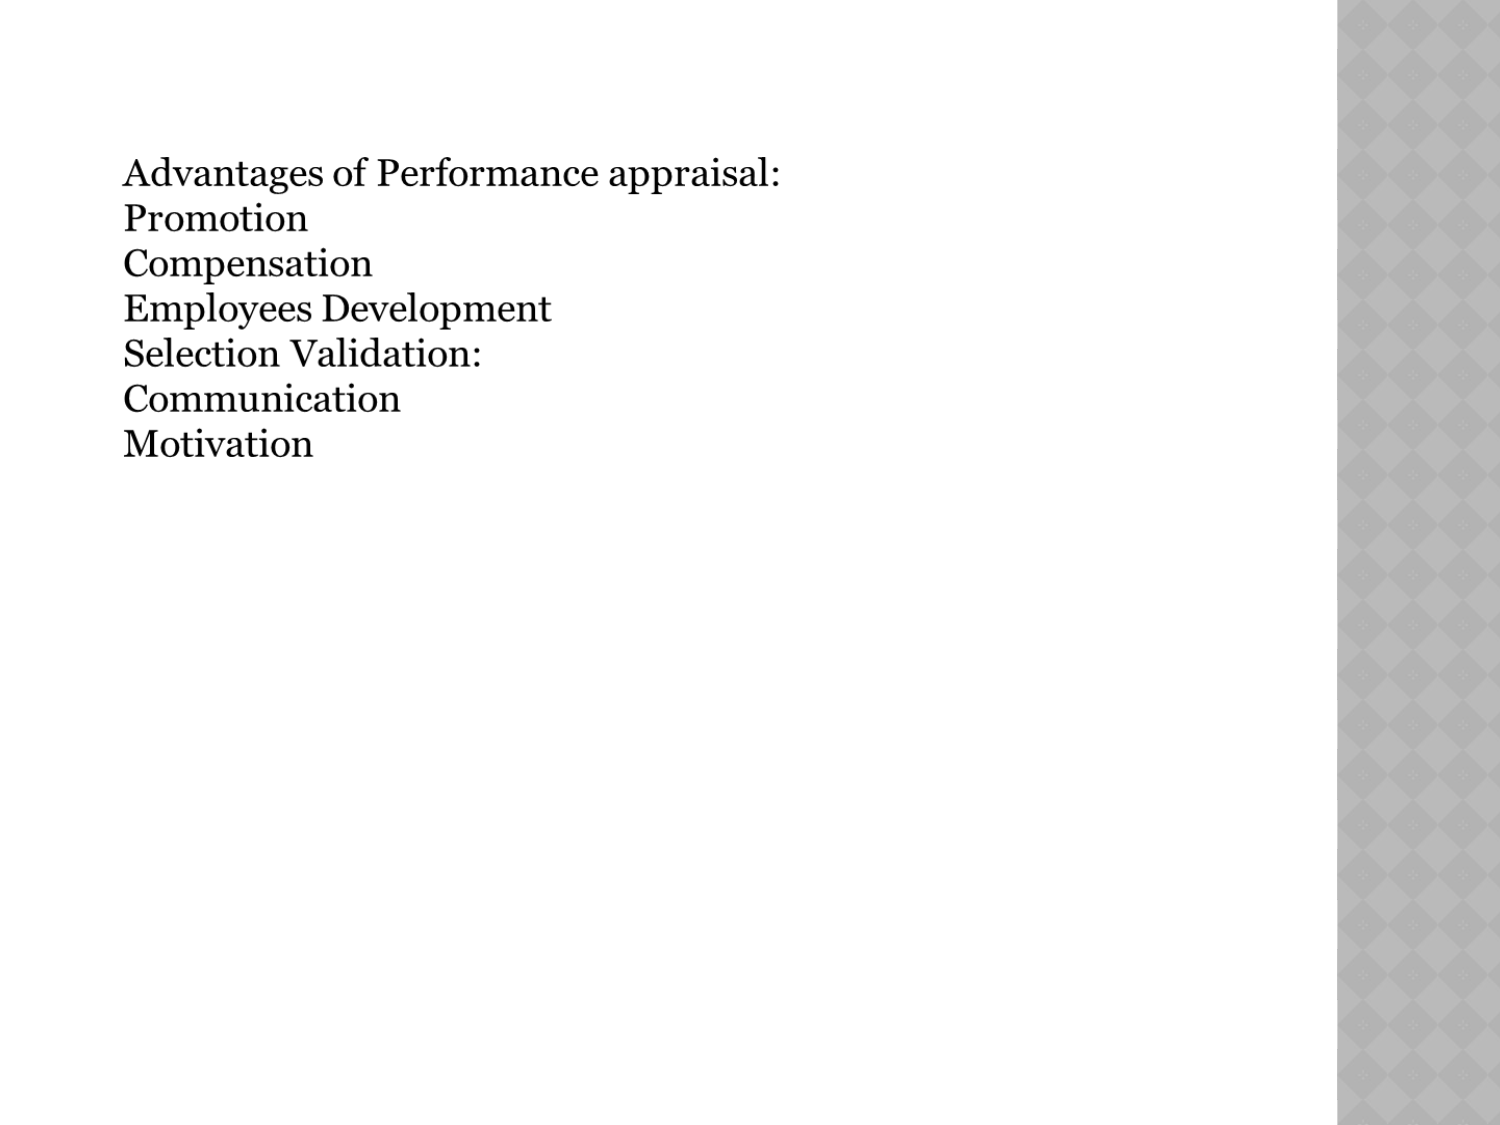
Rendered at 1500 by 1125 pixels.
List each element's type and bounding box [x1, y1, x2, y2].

picture [99, 136, 888, 489]
